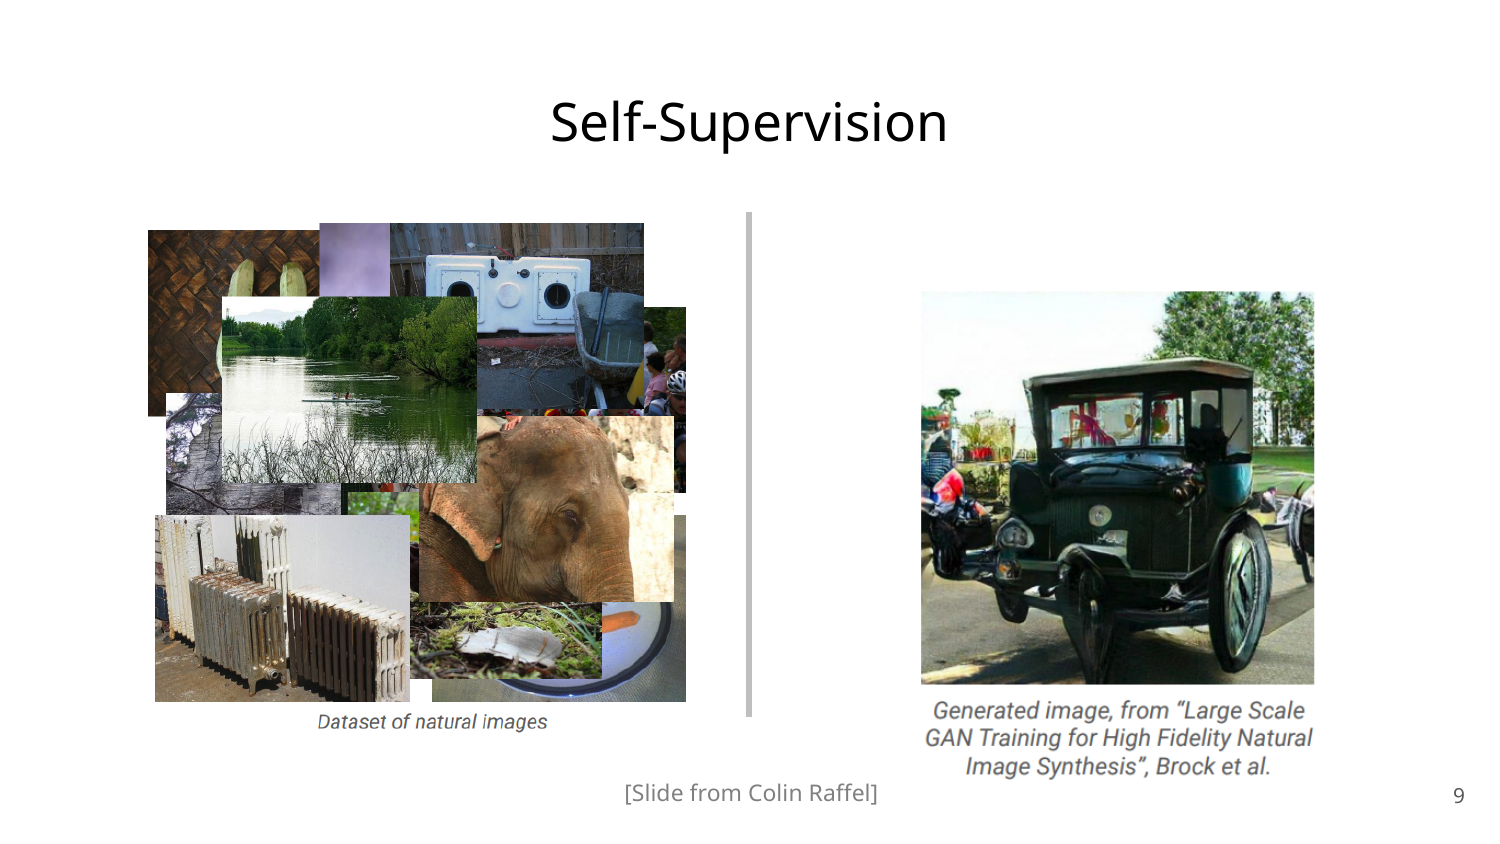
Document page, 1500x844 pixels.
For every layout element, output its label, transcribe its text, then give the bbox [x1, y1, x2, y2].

title Self-Supervision [51, 72, 1449, 167]
picture [901, 171, 1334, 828]
slide_number 9 [1389, 764, 1480, 830]
picture [121, 189, 704, 742]
text_box [Slide from Colin Raffel] [609, 770, 894, 813]
